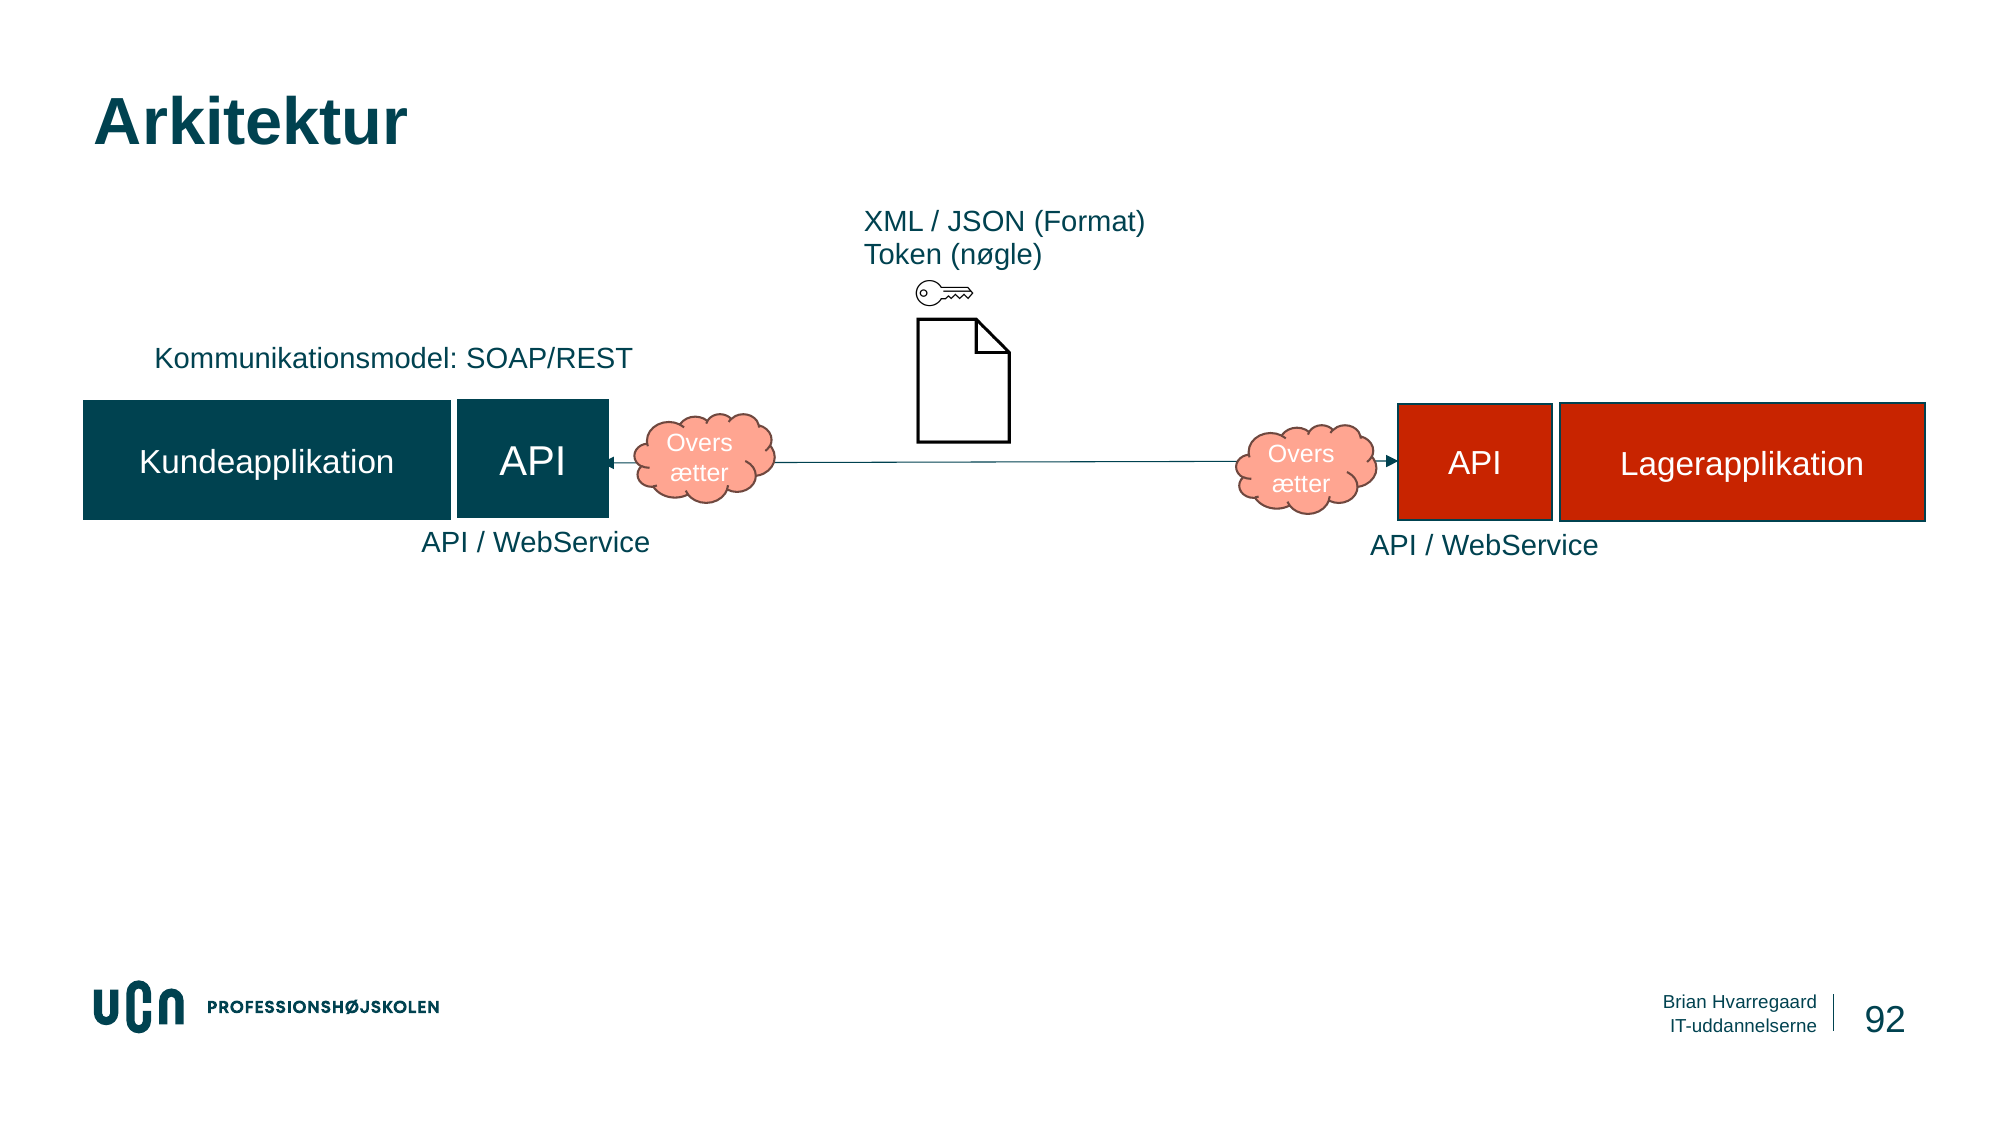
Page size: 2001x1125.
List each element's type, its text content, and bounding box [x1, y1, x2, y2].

title Arkitektur [93, 88, 1907, 238]
text_box API / WebService [421, 525, 872, 559]
text_box Lagerapplikation [1559, 402, 1926, 522]
text_box Oversætter [635, 463, 775, 504]
text_box Kommunikationsmodel: SOAP/REST [154, 341, 671, 376]
text_box API [1397, 403, 1553, 521]
picture [888, 263, 1039, 456]
text_box Kundeapplikation [83, 400, 451, 520]
text_box API [457, 399, 609, 518]
slide_number 92 [1834, 955, 1907, 1041]
text_box Oversætter [633, 413, 776, 461]
text_box Oversætter [1235, 463, 1378, 515]
text_box Oversætter [1236, 424, 1376, 461]
text_box API / WebService [1370, 529, 1820, 563]
text_box XML / JSON (Format) Token (nøgle) [863, 204, 1314, 272]
